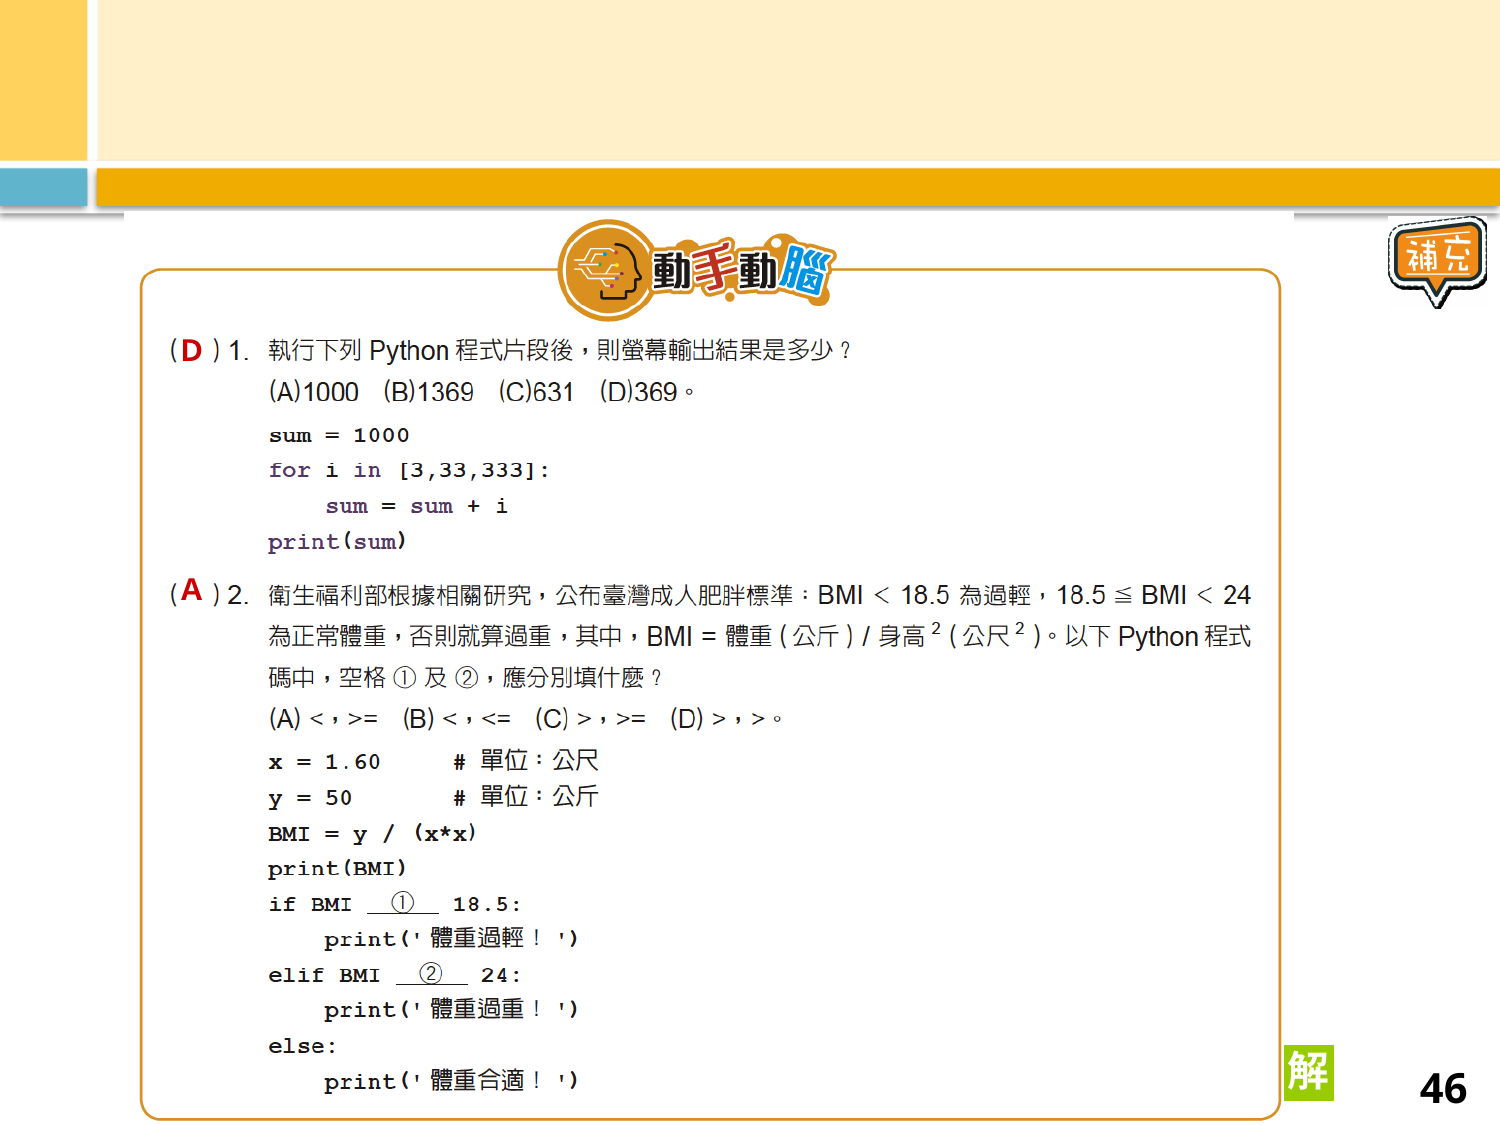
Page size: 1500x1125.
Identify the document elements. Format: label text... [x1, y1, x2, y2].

text_box 解 [1299, 1044, 1334, 1101]
picture [1388, 216, 1487, 309]
picture [124, 211, 1294, 1125]
